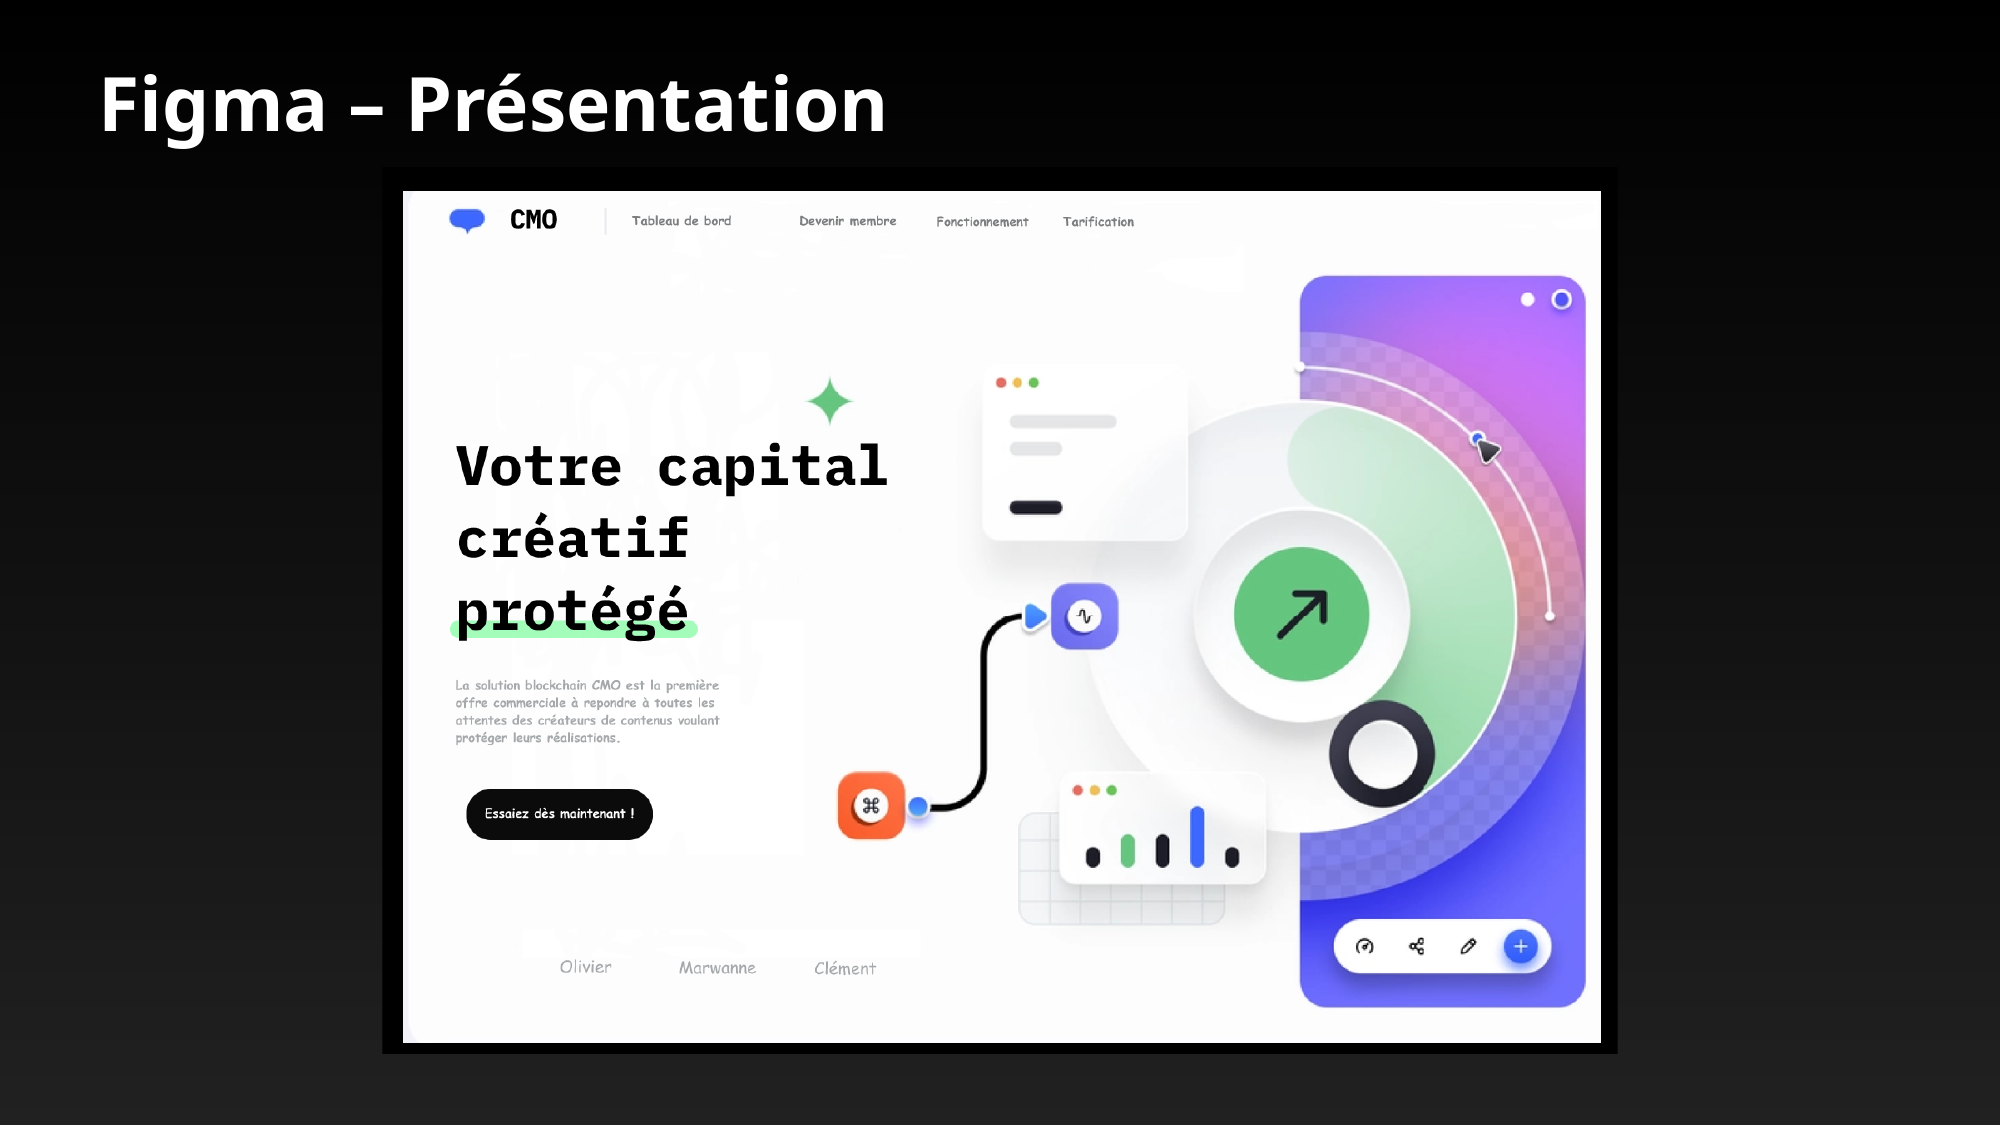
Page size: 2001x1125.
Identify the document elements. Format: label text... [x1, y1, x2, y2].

text_box Figma – Présentation [83, 59, 1599, 156]
picture [382, 167, 1618, 1054]
